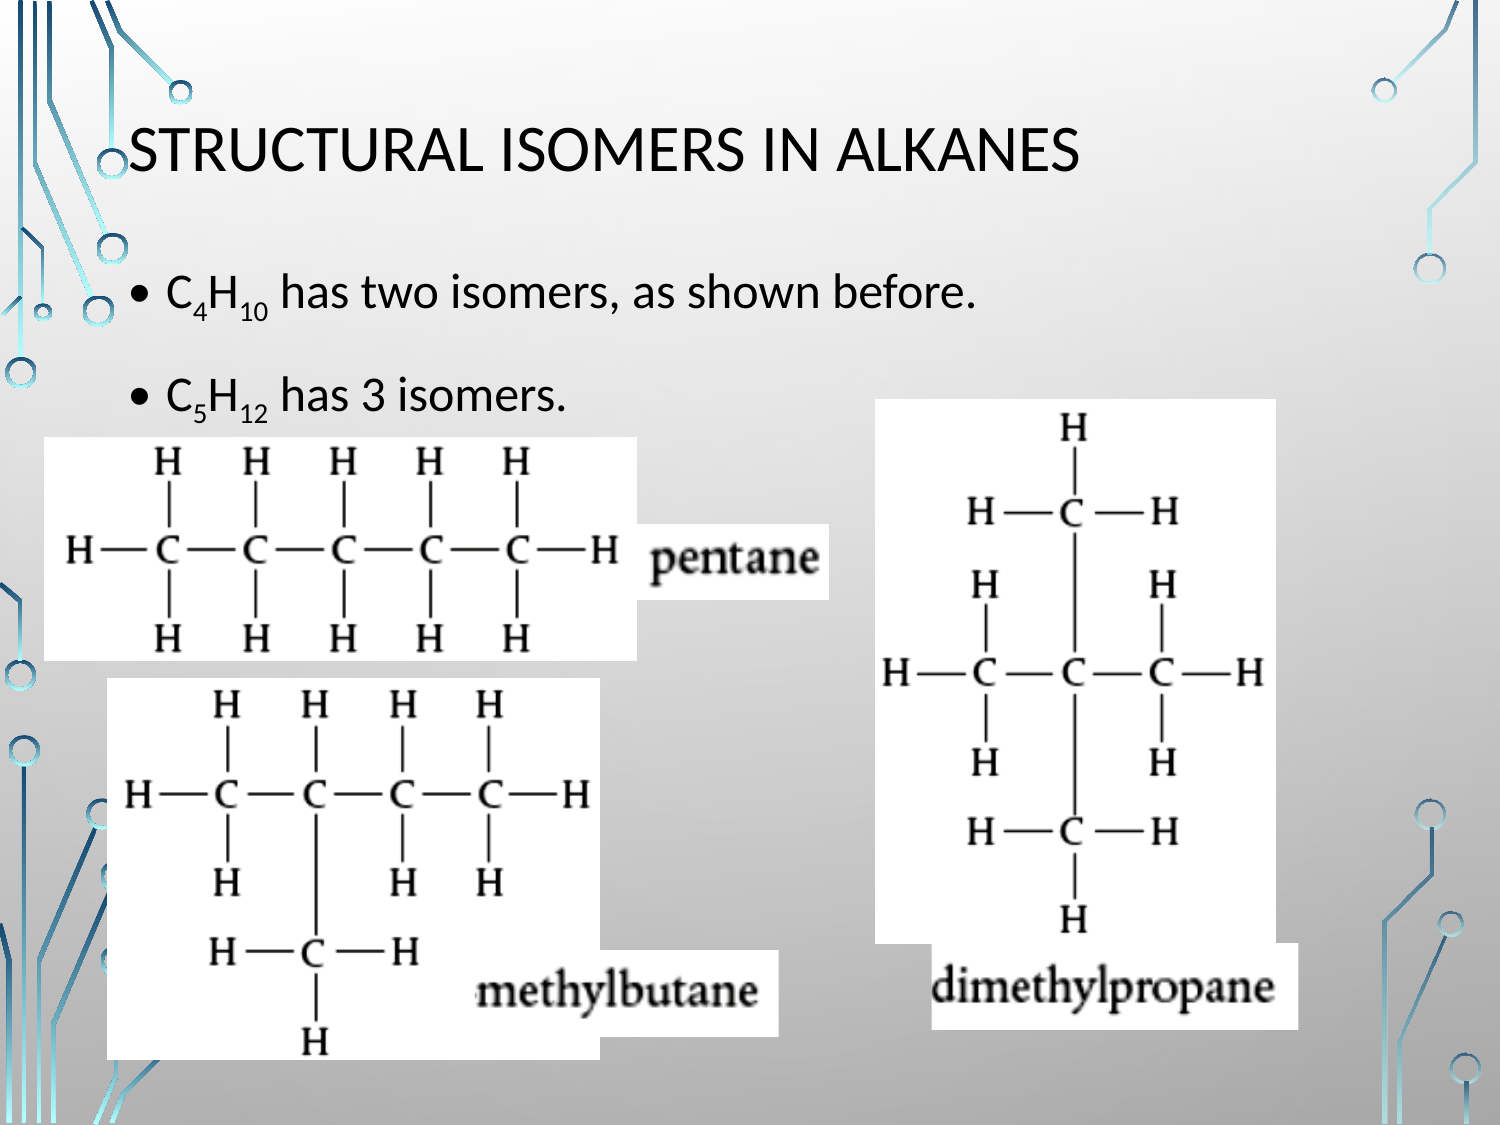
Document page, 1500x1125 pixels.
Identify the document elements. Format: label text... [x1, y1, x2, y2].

picture [44, 437, 829, 661]
picture [874, 399, 1299, 1030]
picture [107, 677, 779, 1060]
title Structural isomers in alkanes [113, 62, 1450, 238]
list C4H10 has two isomers, as shown before. C5H12 has 3 isomers. [113, 237, 1386, 475]
